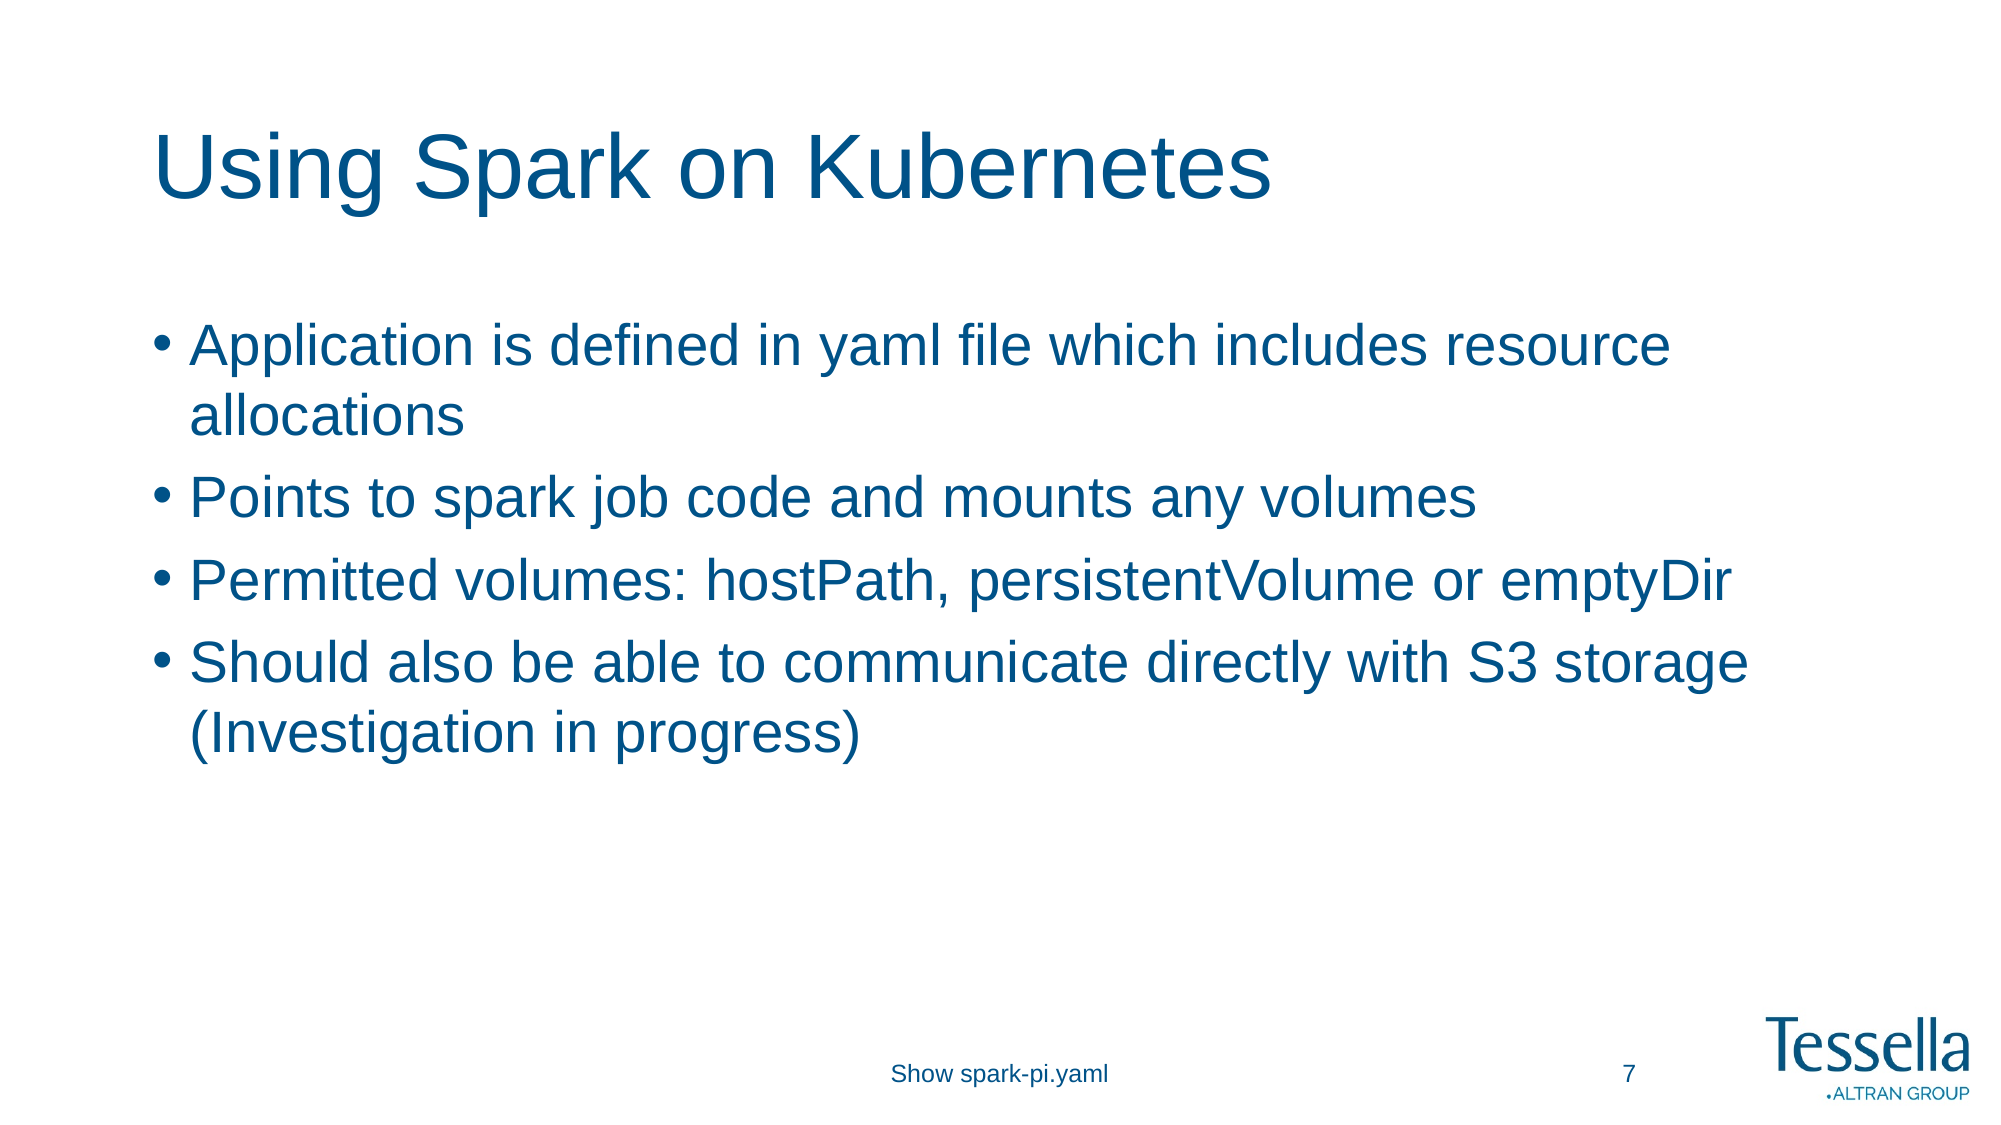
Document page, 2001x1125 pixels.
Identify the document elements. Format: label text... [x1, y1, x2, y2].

list Application is defined in yaml file which includes resource allocations Points to spark job code and mounts any volumes Permitted volumes: hostPath, persistentVolume or emptyDir Should also be able to communicate directly with S3 storage (Investigation in progress) [137, 299, 1863, 968]
picture [1740, 985, 2000, 1125]
title Using Spark on Kubernetes [137, 59, 1863, 278]
footer Show spark-pi.yaml [662, 1042, 1338, 1103]
slide_number 7 [1584, 1042, 1652, 1103]
